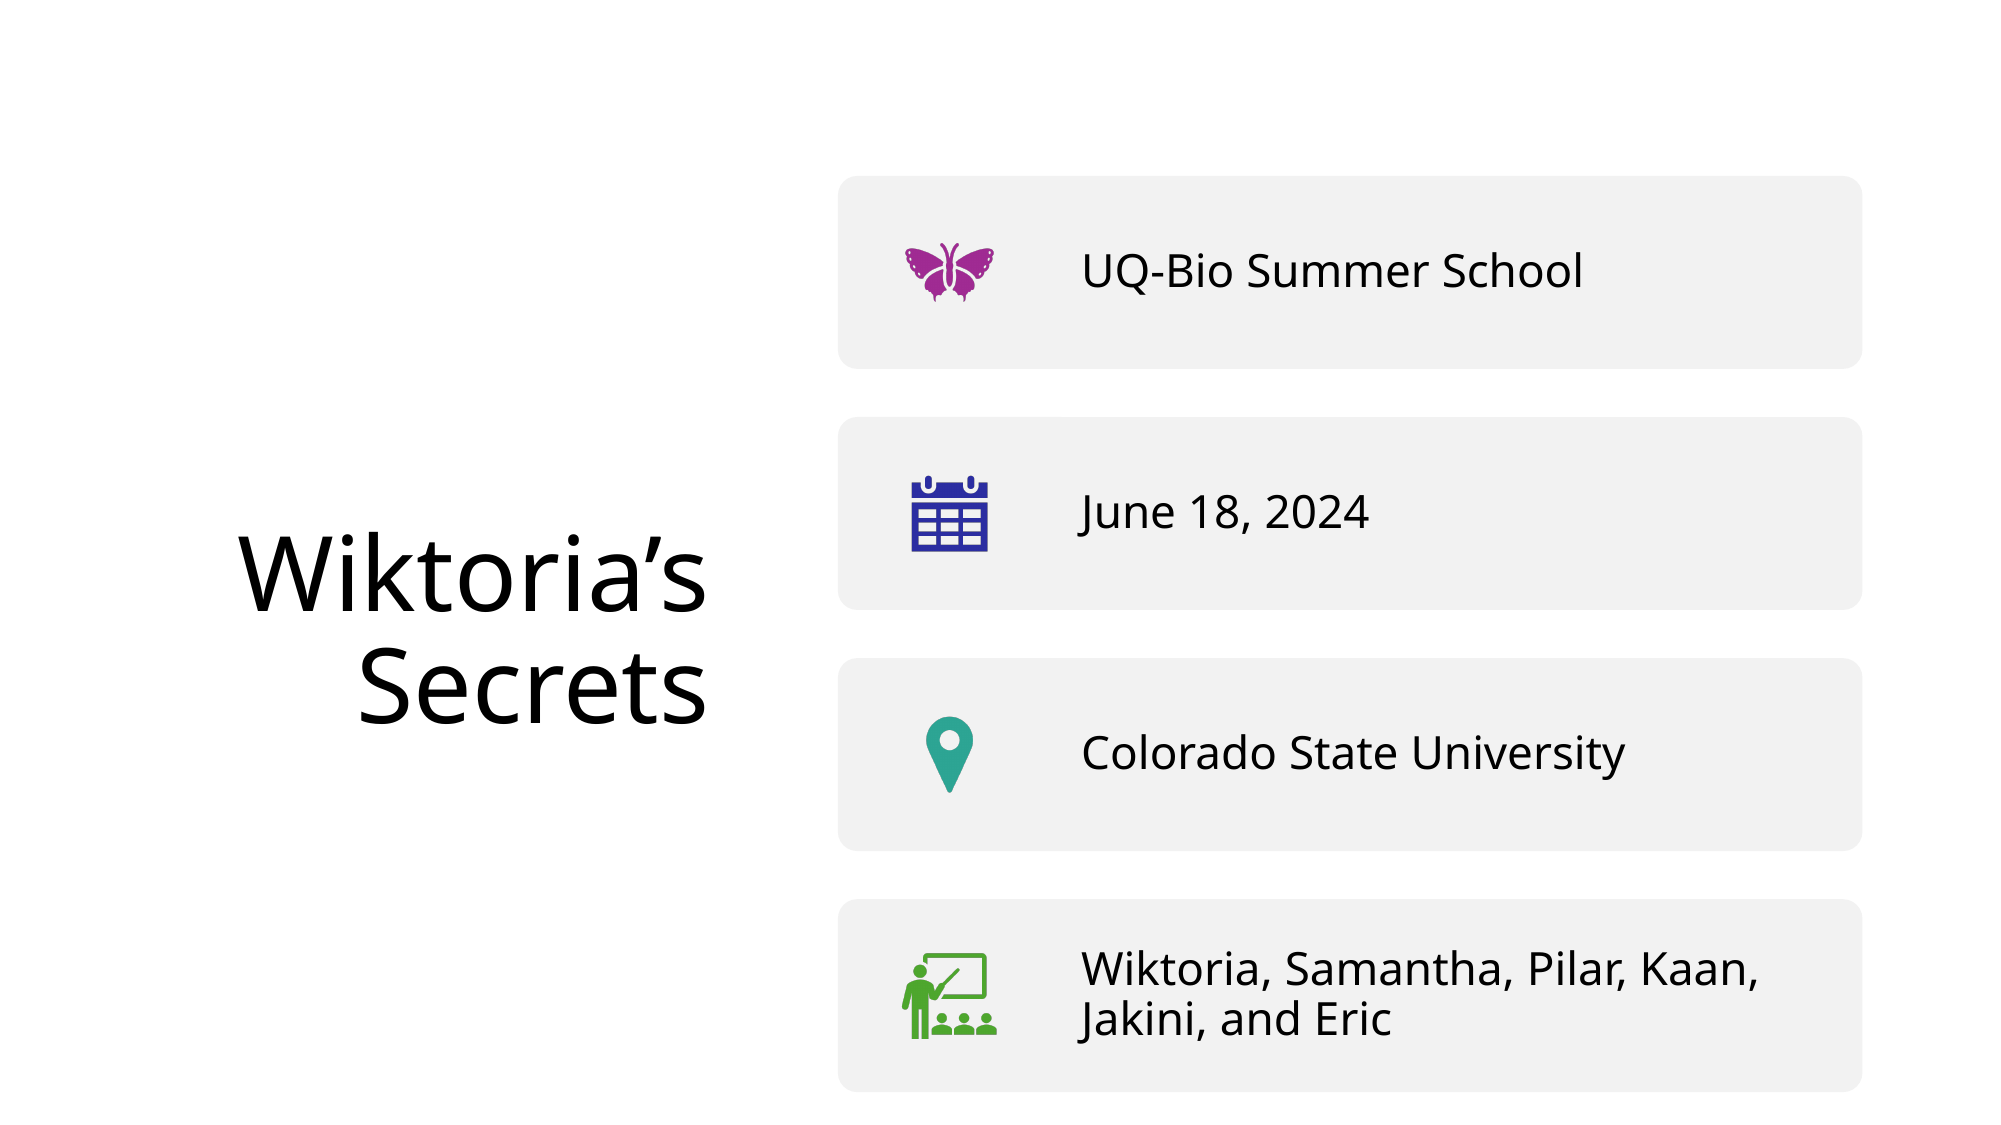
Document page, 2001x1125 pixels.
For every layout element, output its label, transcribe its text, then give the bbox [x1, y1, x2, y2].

title Wiktoria’s Secrets [78, 175, 725, 1092]
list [837, 175, 1863, 1093]
